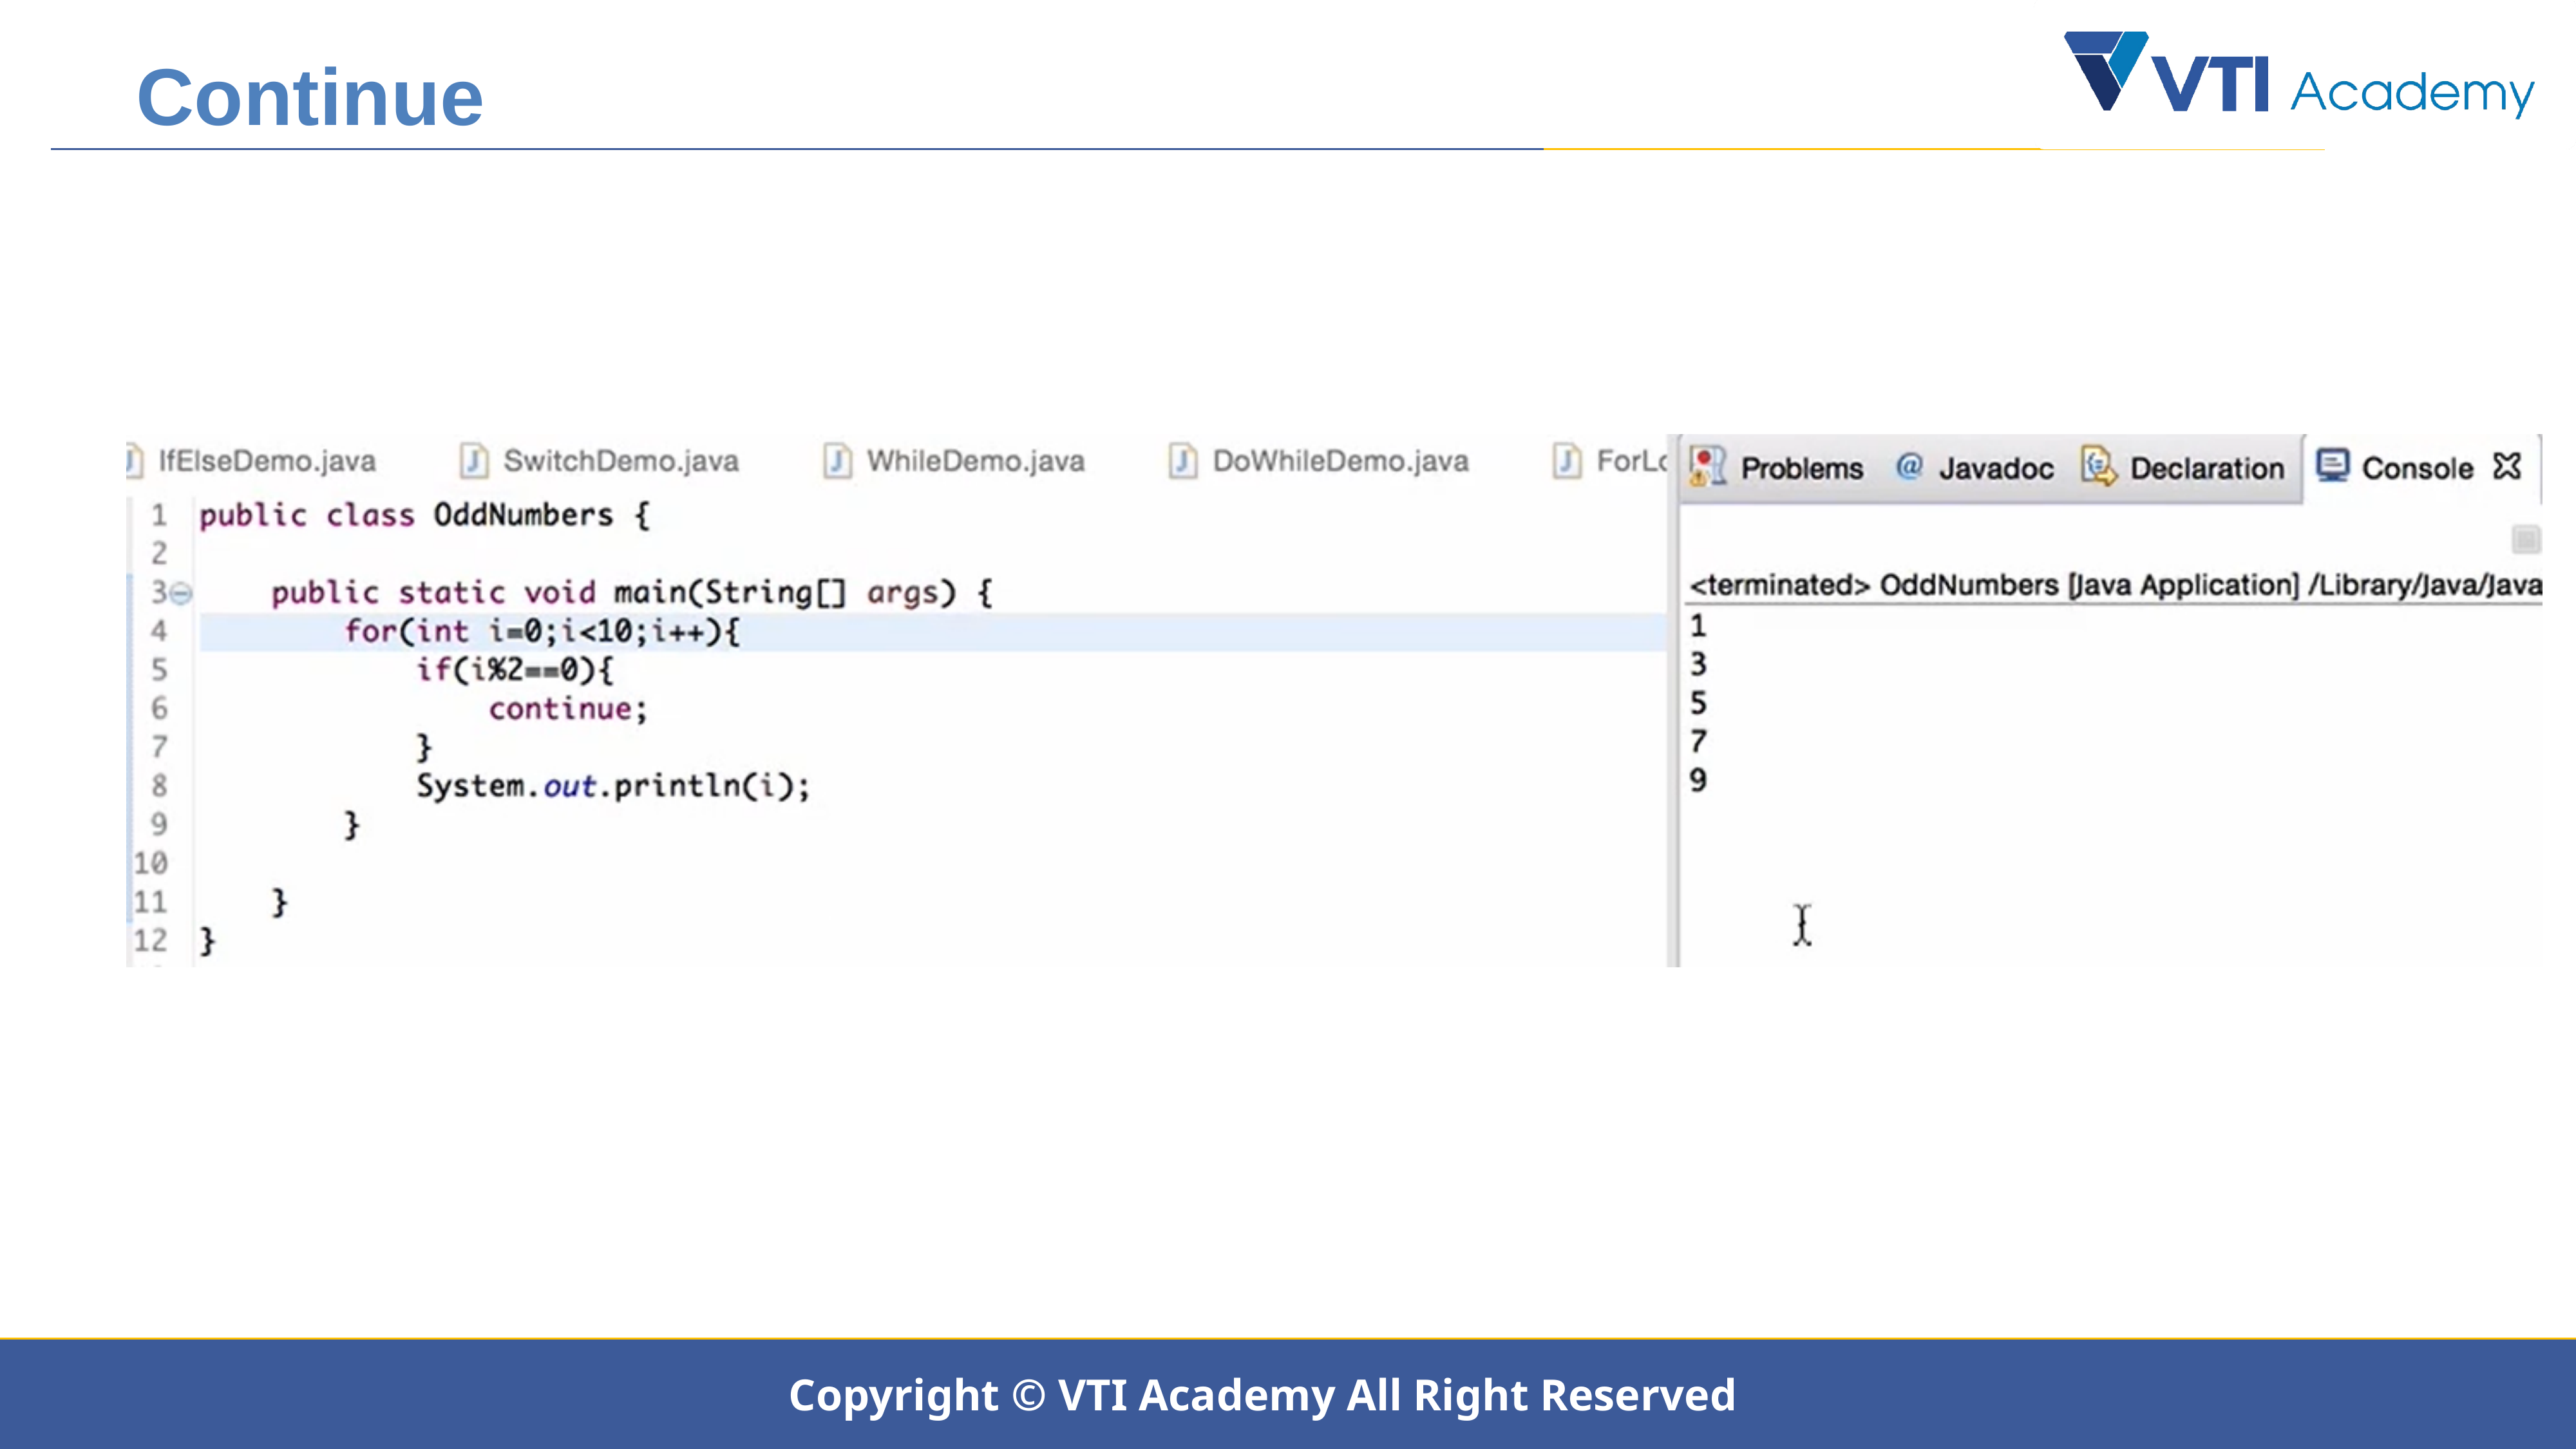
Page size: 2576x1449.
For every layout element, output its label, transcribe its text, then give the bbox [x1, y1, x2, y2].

text_box Continue [126, 60, 1171, 126]
picture [2034, 0, 2576, 149]
picture [126, 434, 2543, 968]
